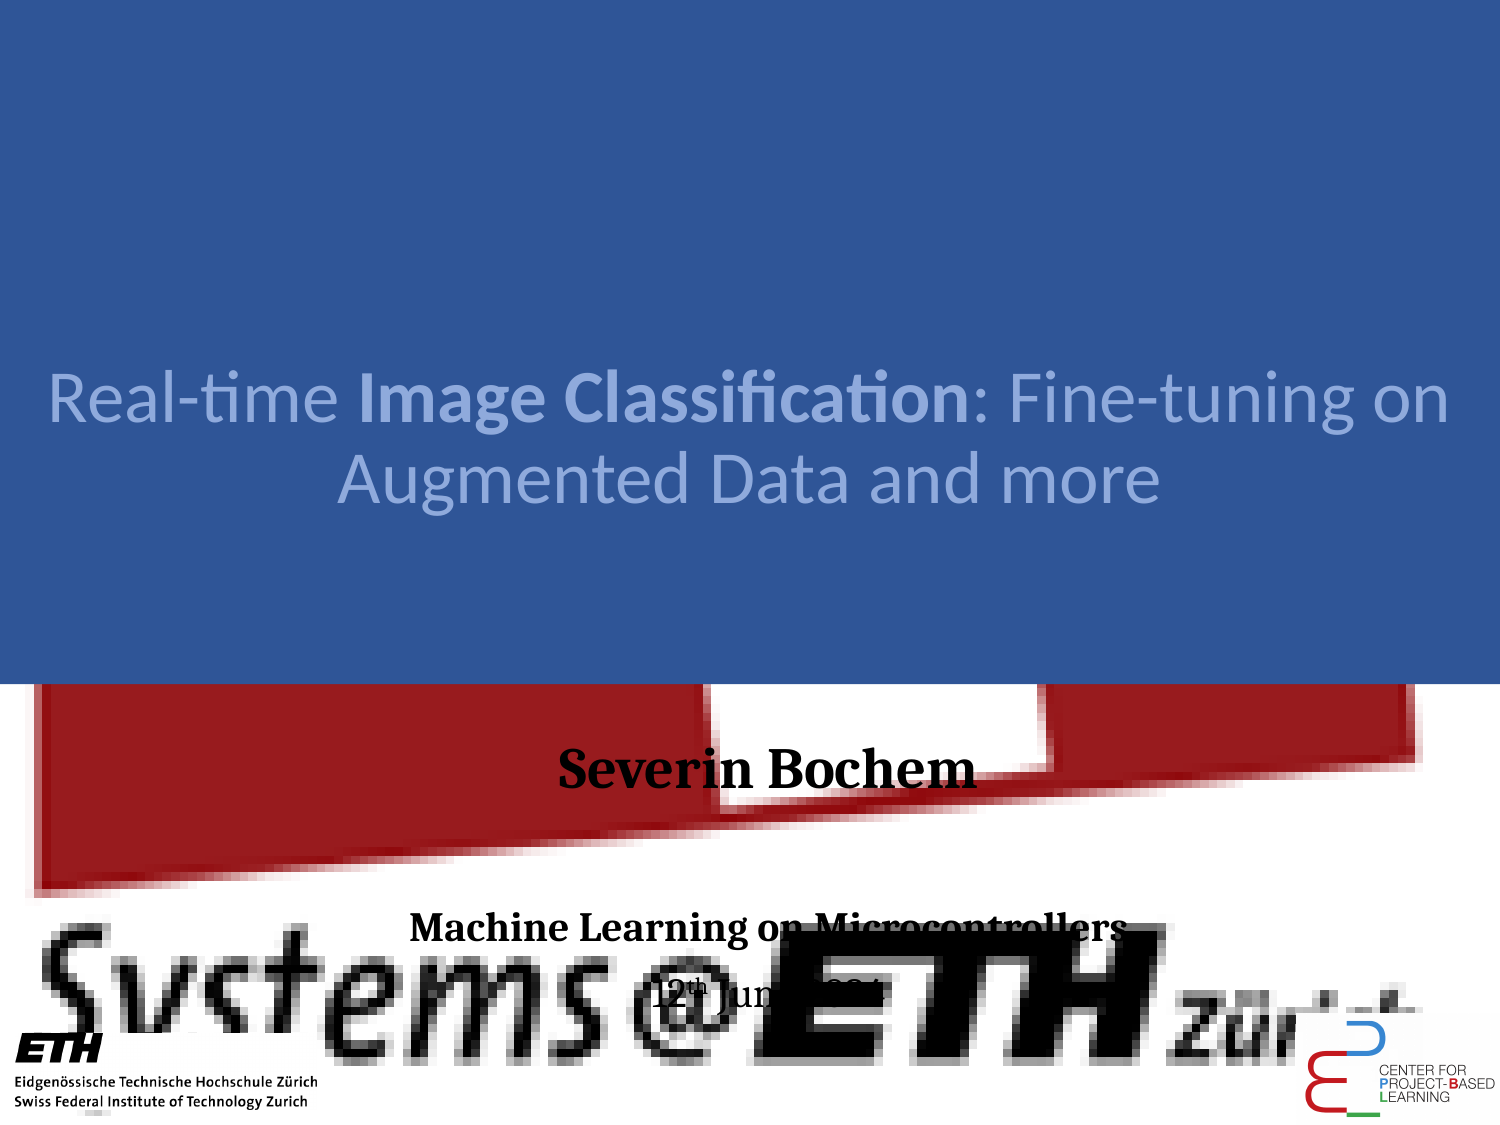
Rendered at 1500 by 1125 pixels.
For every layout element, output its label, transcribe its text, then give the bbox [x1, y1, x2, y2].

text_box Severin Bochem Machine Learning on Microcontrollers 12th June 2024 [56, 728, 1482, 1009]
picture [0, 685, 1500, 1125]
title Real-time Image Classification: Fine-tuning on Augmented Data and more [0, 0, 1500, 685]
slide_number 1 [1059, 1042, 1291, 1103]
